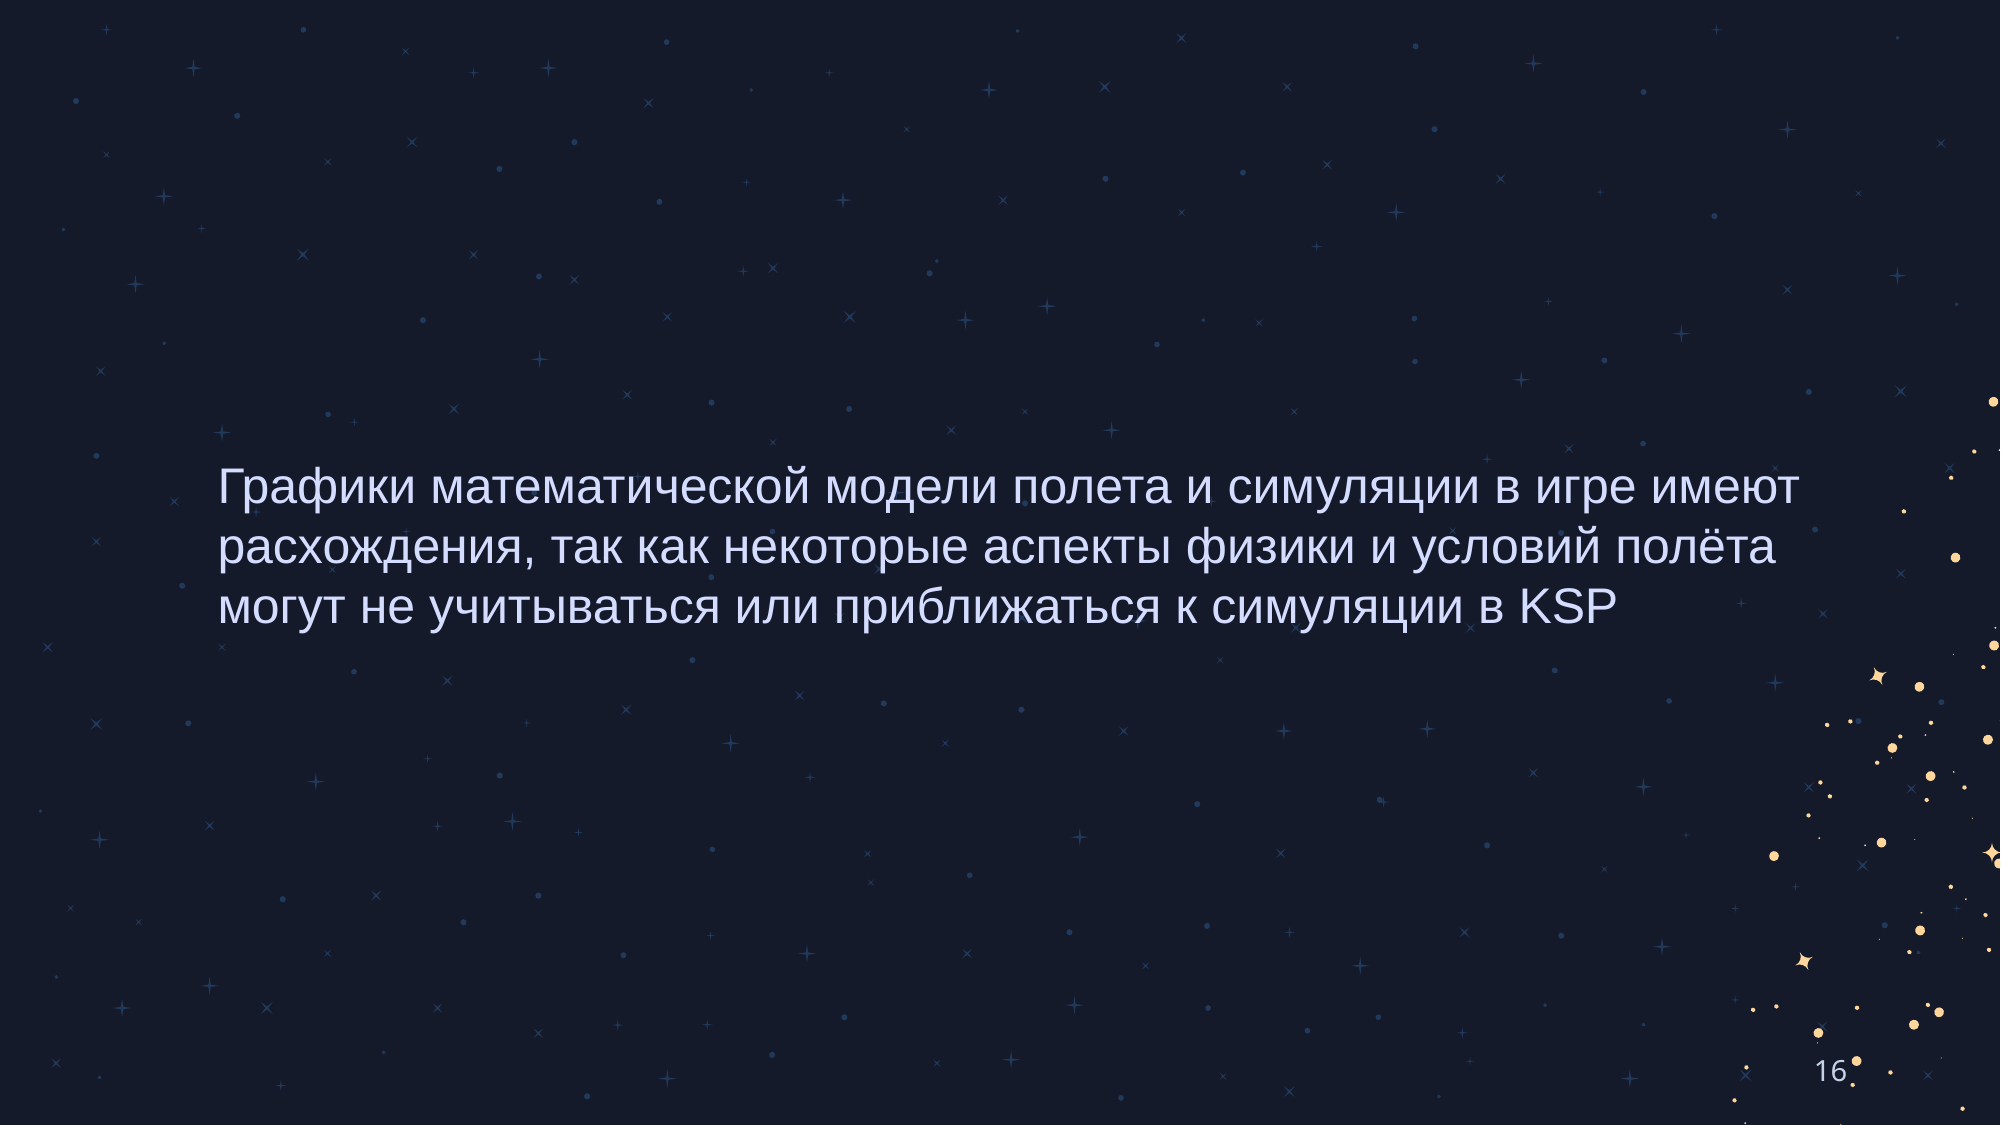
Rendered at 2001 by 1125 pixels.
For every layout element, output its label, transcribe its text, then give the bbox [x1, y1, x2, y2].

slide_number 16 [1412, 1042, 1863, 1103]
list Графики математической модели полета и симуляции в игре имеют расхождения, так как некоторые аспекты физики и условий полёта могут не учитываться или приближаться к симуляции в KSP [187, 438, 1884, 1125]
